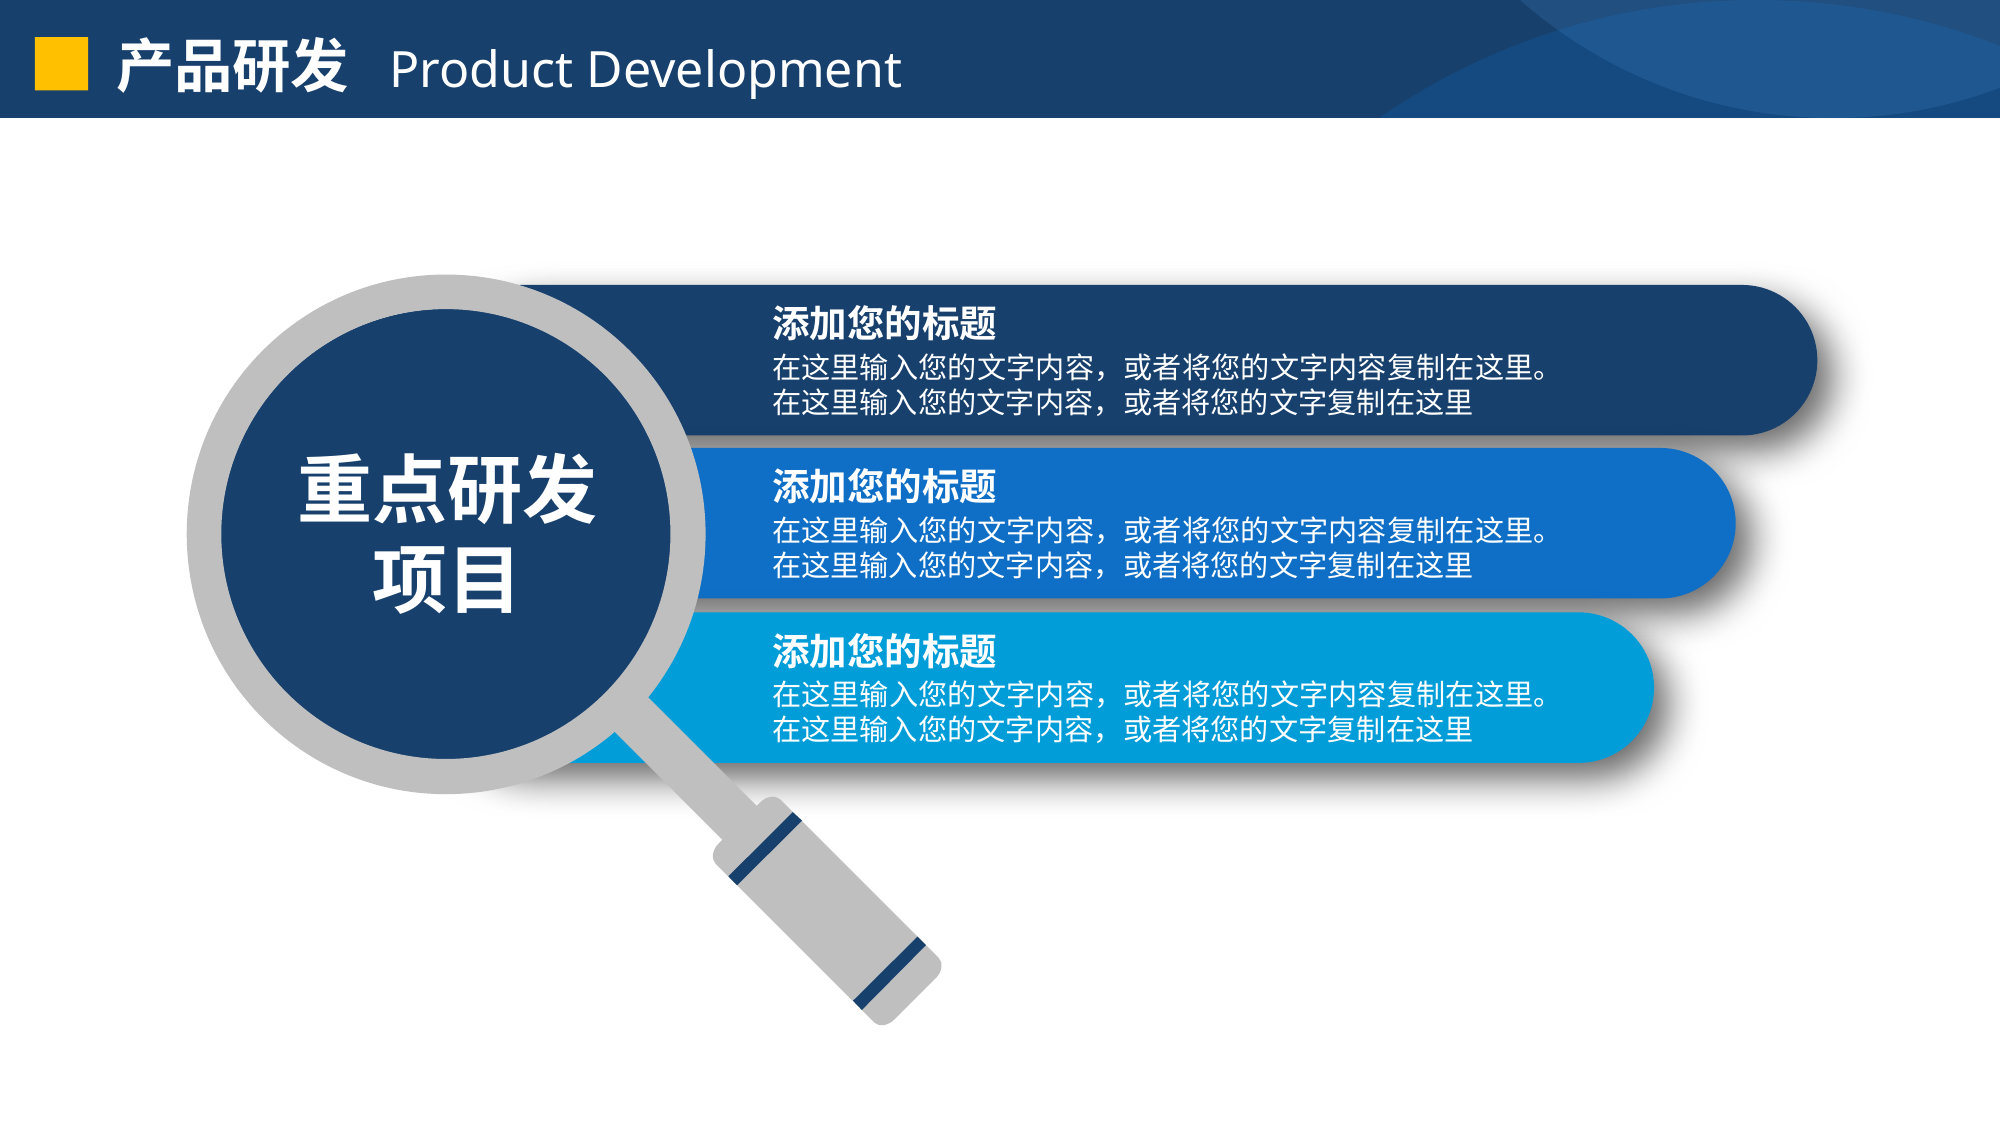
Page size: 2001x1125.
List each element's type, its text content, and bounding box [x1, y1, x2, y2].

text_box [0, 0, 2000, 119]
text_box [944, 611, 1656, 764]
text_box [944, 283, 1819, 437]
text_box 在这里输入您的文字内容，或者将您的文字内容复制在这里。在这里输入您的文字内容，或者将您的文字复制在这里 [944, 504, 1549, 590]
text_box 添加您的标题 [944, 620, 1094, 680]
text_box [186, 274, 944, 1028]
text_box 添加您的标题 [944, 455, 1094, 516]
text_box 在这里输入您的文字内容，或者将您的文字内容复制在这里。在这里输入您的文字内容，或者将您的文字复制在这里 [944, 341, 1549, 427]
text_box 添加您的标题 [944, 292, 1094, 353]
text_box 在这里输入您的文字内容，或者将您的文字内容复制在这里。在这里输入您的文字内容，或者将您的文字复制在这里 [944, 669, 1549, 754]
text_box [944, 446, 1737, 600]
